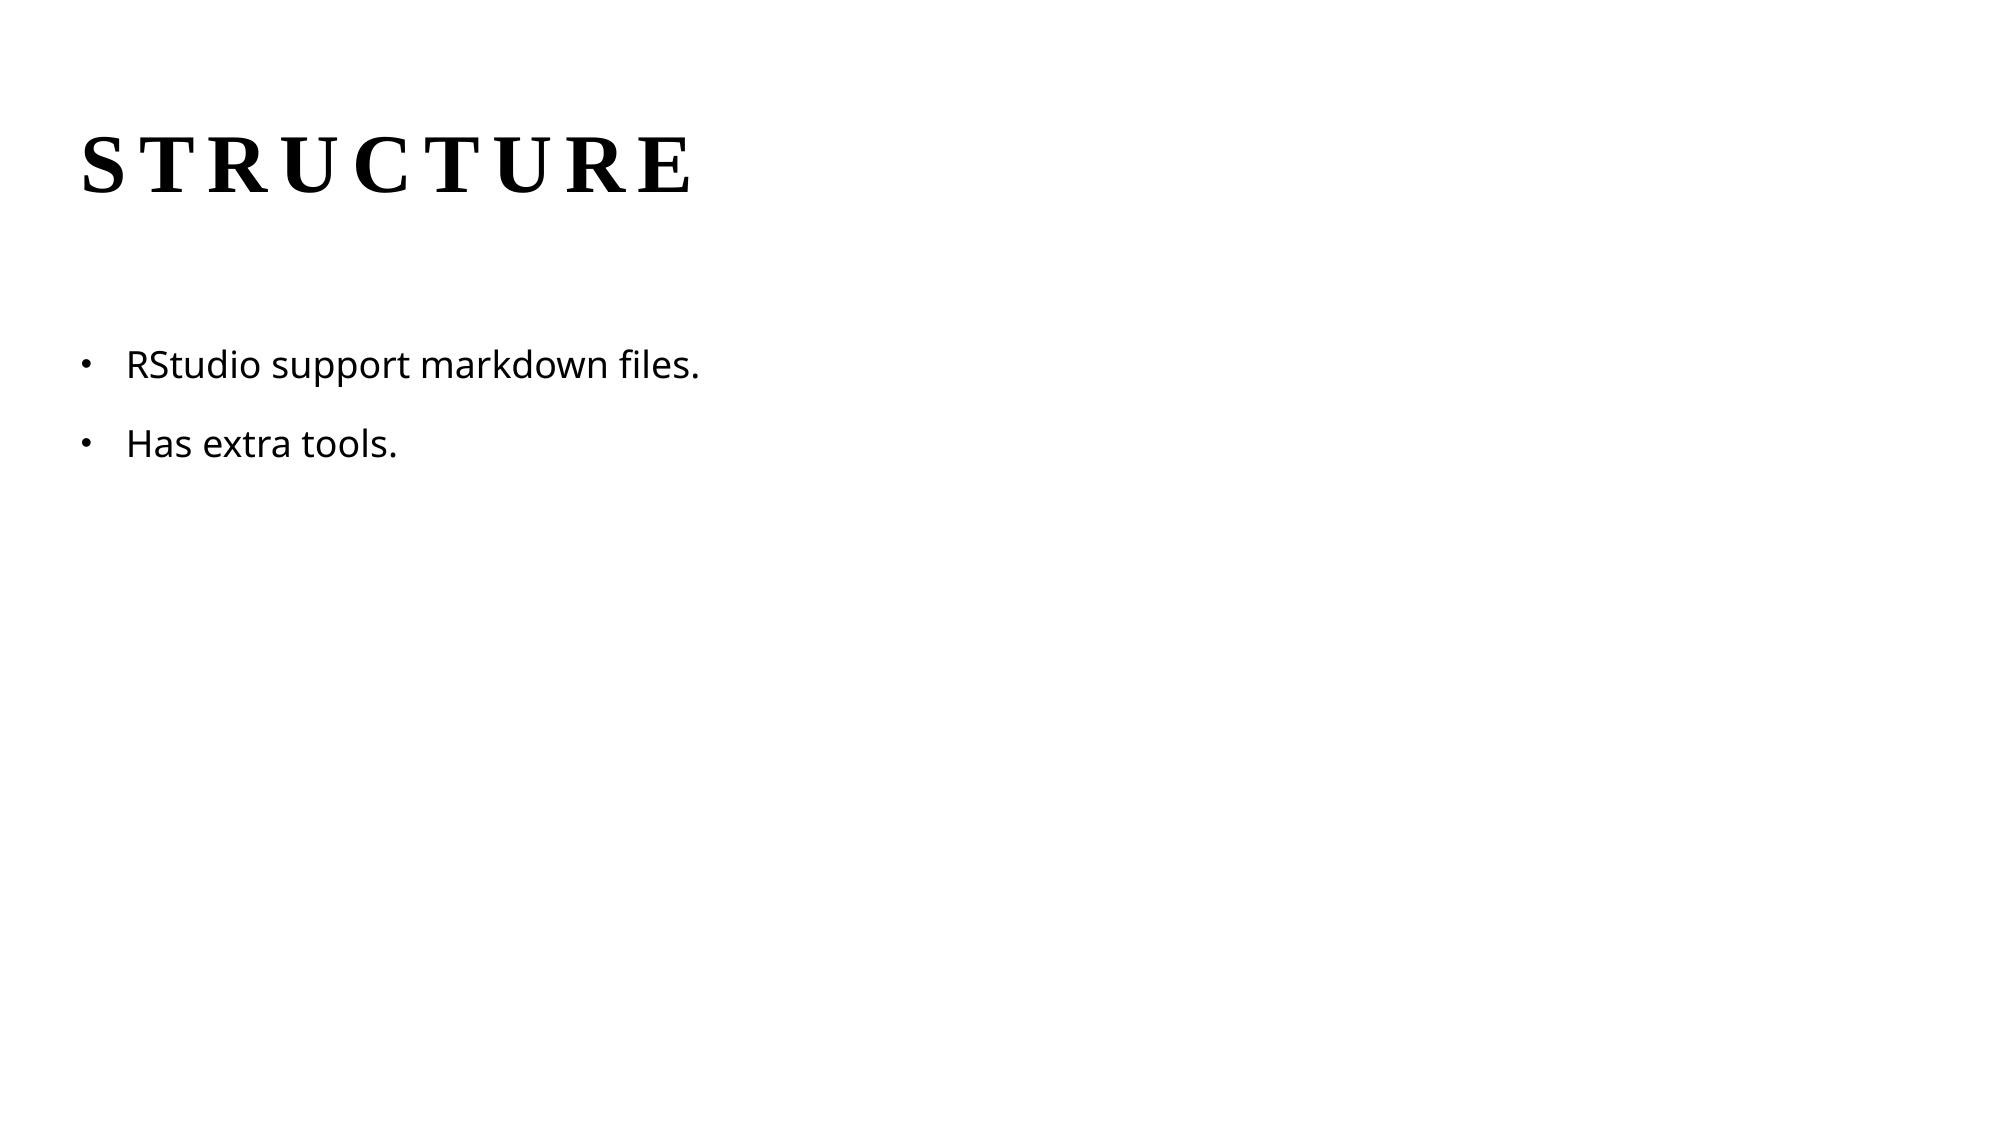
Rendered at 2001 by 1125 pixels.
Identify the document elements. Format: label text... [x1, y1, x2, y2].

list RStudio support markdown files. Has extra tools. [65, 320, 1935, 1049]
title Structure [65, 76, 1935, 217]
